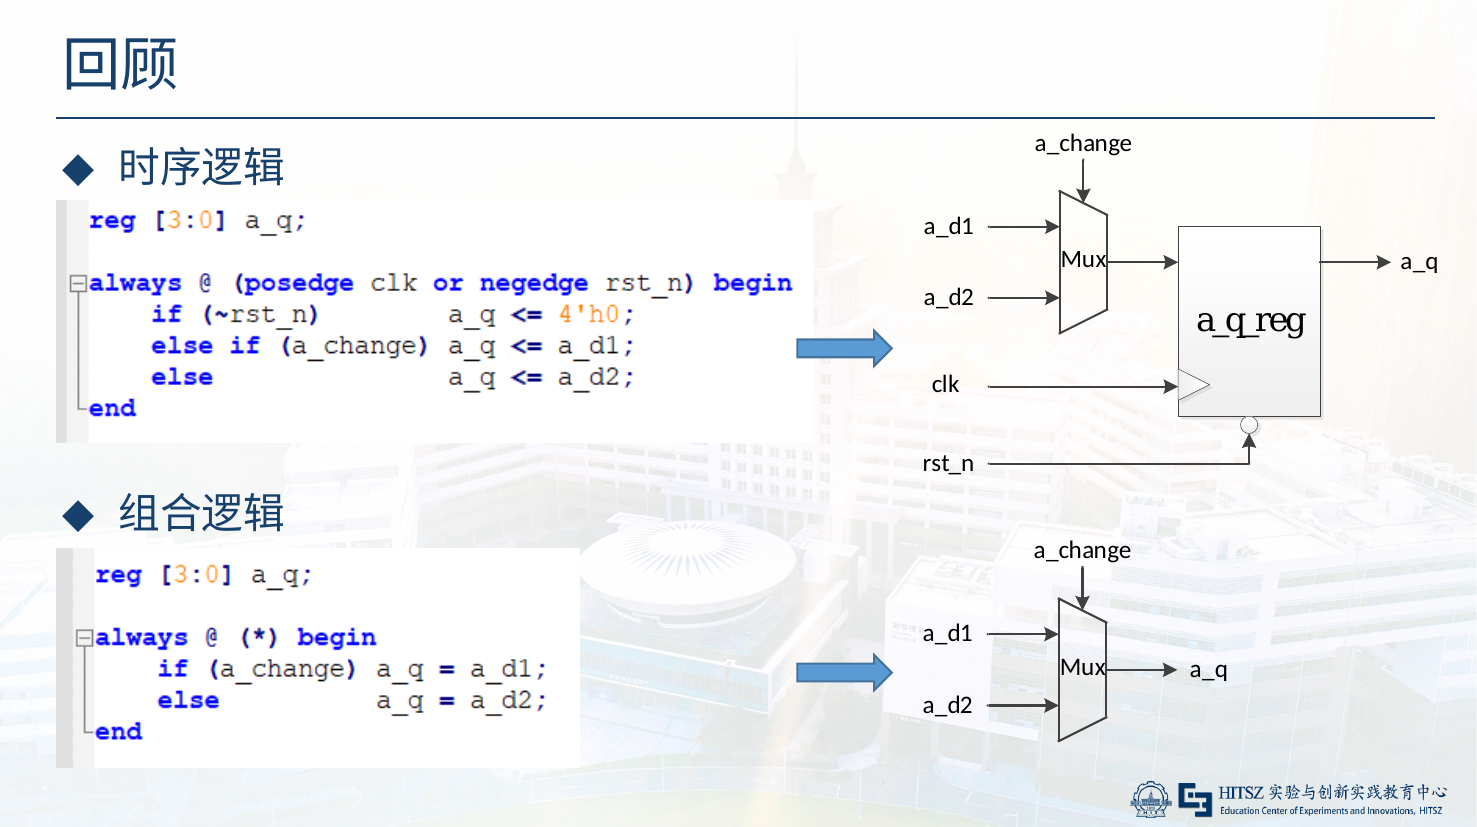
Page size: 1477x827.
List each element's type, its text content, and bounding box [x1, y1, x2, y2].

text_box 时序逻辑 [47, 108, 325, 199]
text_box 组合逻辑 [47, 454, 325, 545]
text_box 回顾 [47, 20, 845, 105]
text_box [813, 328, 894, 369]
picture [0, 0, 1477, 827]
text_box [796, 652, 894, 693]
